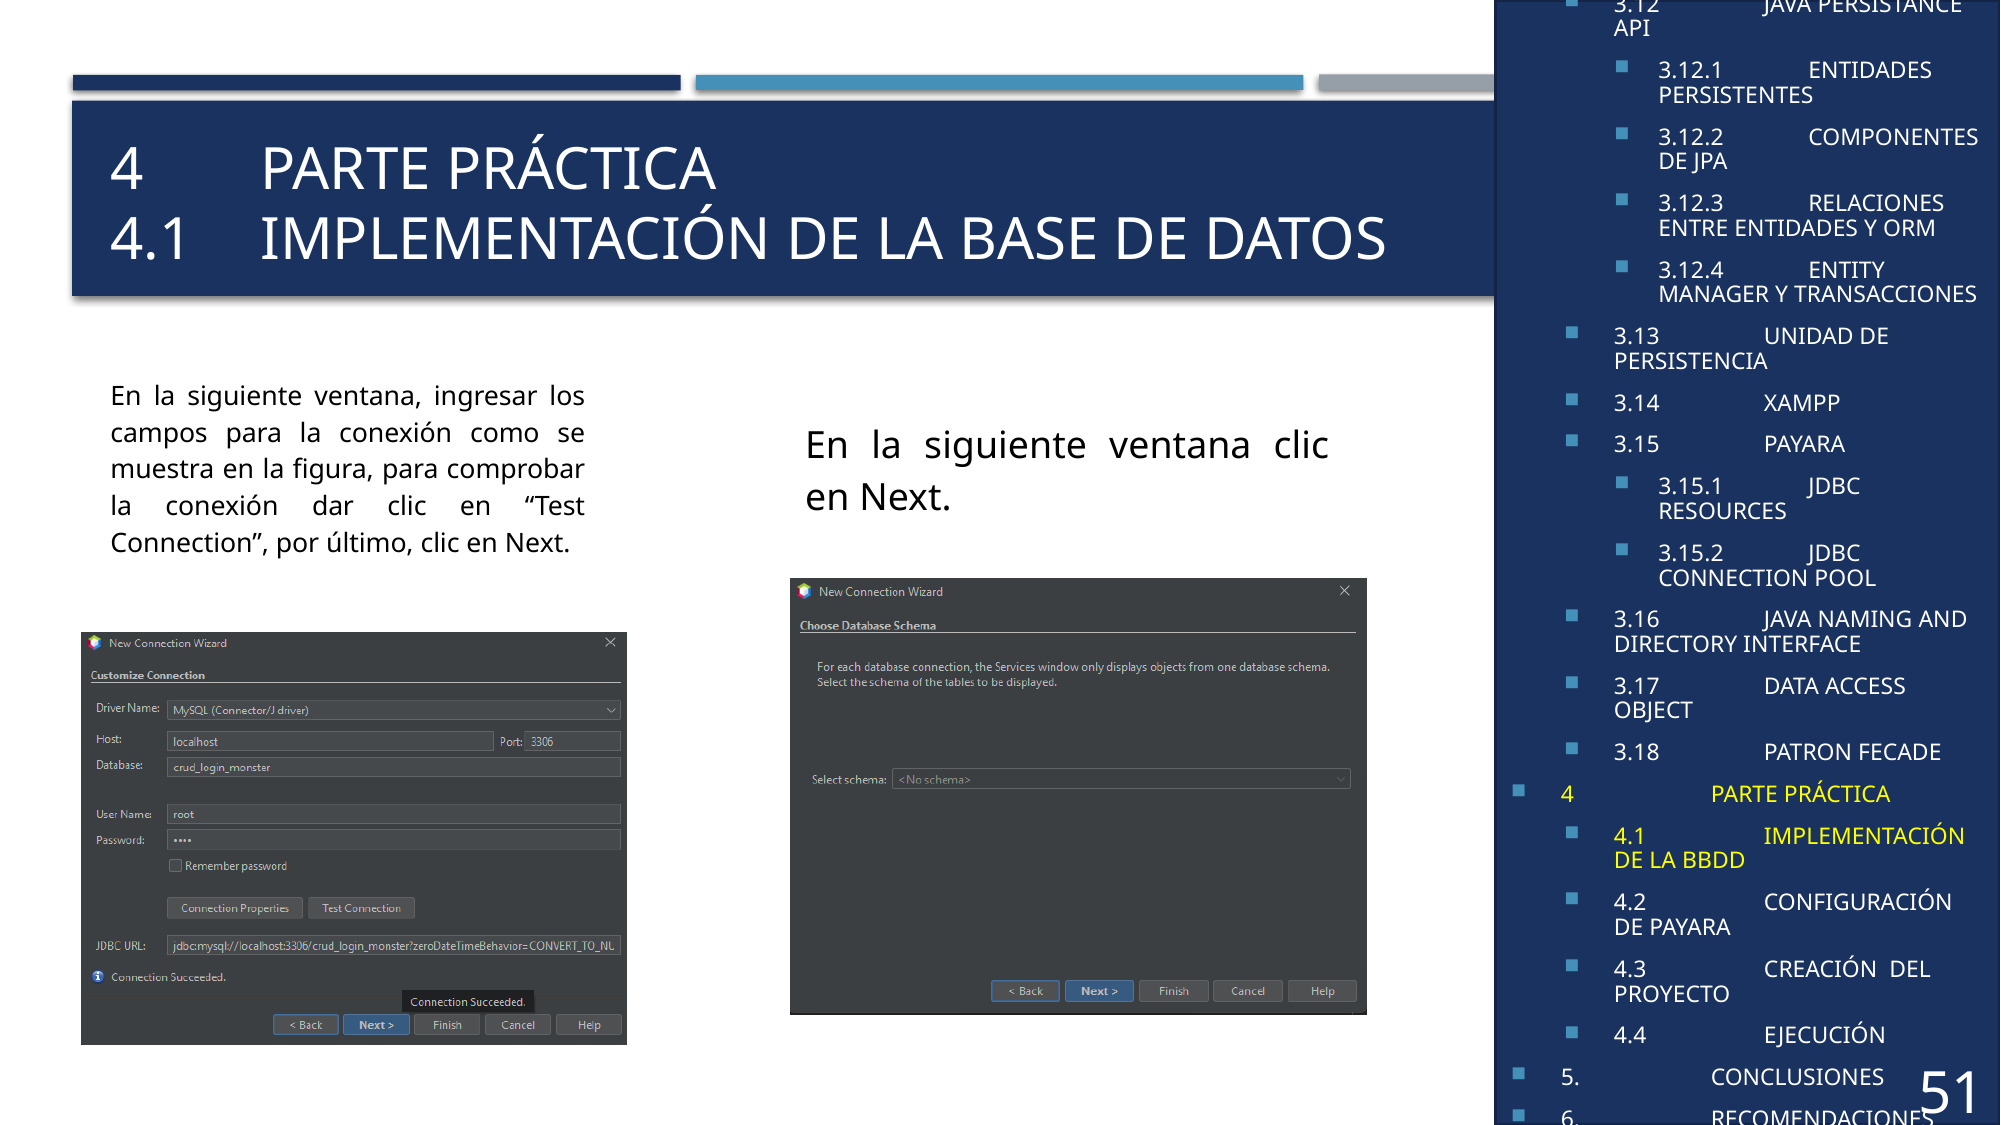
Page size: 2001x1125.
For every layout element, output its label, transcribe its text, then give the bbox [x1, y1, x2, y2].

slide_number 51 [1827, 1065, 2000, 1125]
text_box 3.12 JAVA PERSISTANCE API 3.12.1 ENTIDADES PERSISTENTES 3.12.2 COMPONENTES DE JPA 3.12.3 RELACIONES ENTRE ENTIDADES Y ORM 3.12.4 ENTITY MANAGER Y TRANSACCIONES 3.13 UNIDAD DE PERSISTENCIA 3.14 XAMPP 3.15 PAYARA 3.15.1 JDBC RESOURCES 3.15.2 JDBC CONNECTION POOL 3.16 JAVA NAMING AND DIRECTORY INTERFACE 3.17 DATA ACCESS OBJECT 3.18 PATRON FECADE 4 PARTE PRÁCTICA 4.1 IMPLEMENTACIÓN DE LA BBDD 4.2 CONFIGURACIÓN DE PAYARA 4.3 CREACIÓN DEL PROYECTO 4.4 EJECUCIÓN 5. CONCLUSIONES 6. RECOMENDACIONES [1494, 0, 2000, 1125]
text_box En la siguiente ventana clic en Next. [790, 353, 1345, 577]
picture [789, 577, 1367, 1016]
picture [80, 631, 628, 1045]
list En la siguiente ventana, ingresar los campos para la conexión como se muestra en la figura, para comprobar la conexión dar clic en “Test Connection”, por último, clic en Next. [95, 353, 600, 579]
title 4 Parte práctica 4.1 IMPLEMENTACIÓN DE LA BASE DE DATOS [95, 112, 1494, 279]
